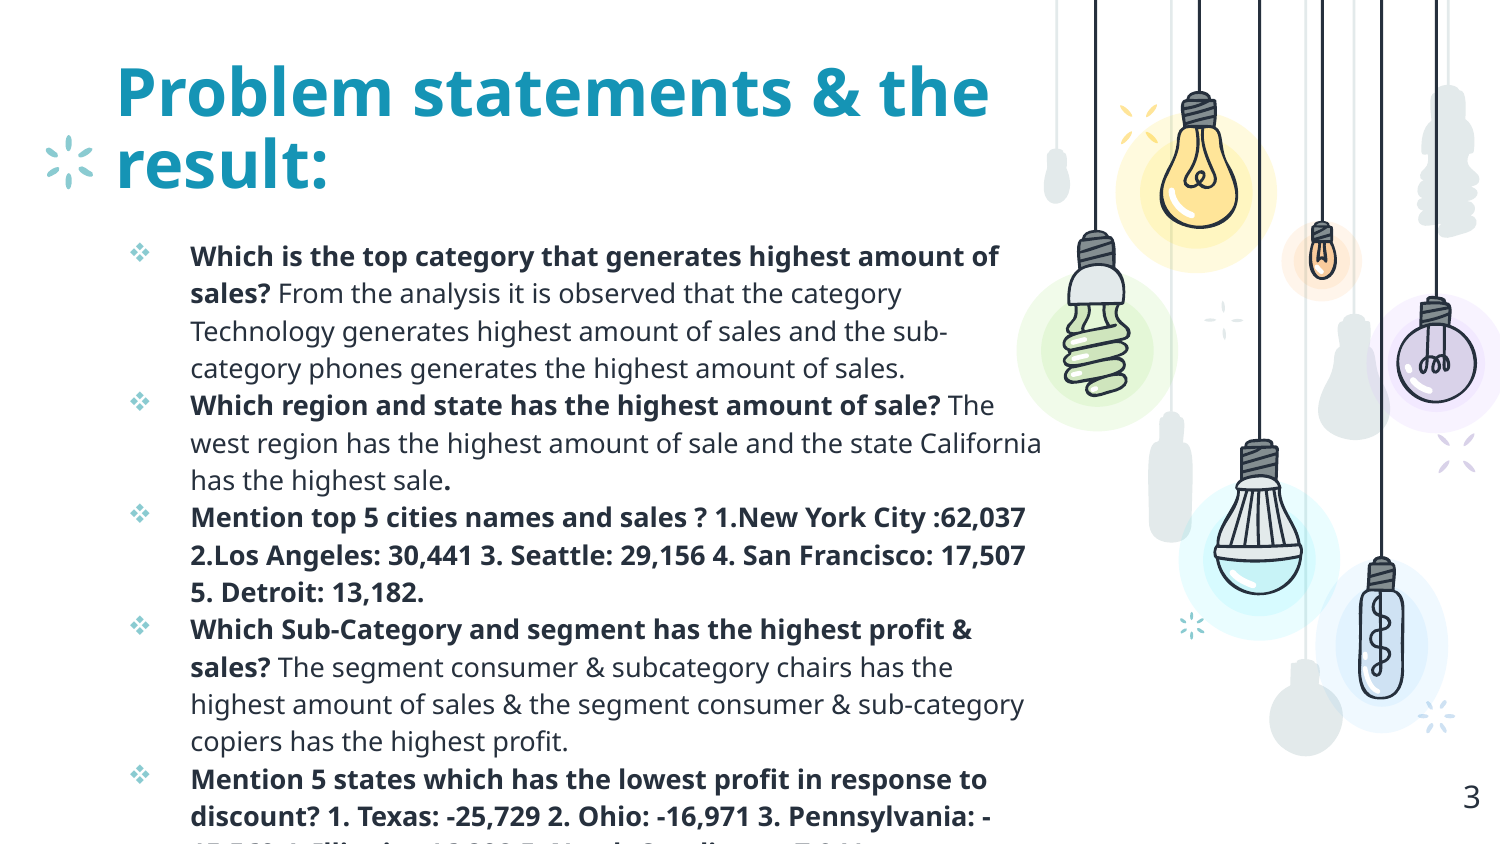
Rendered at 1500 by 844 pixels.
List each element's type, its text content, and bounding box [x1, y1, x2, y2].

slide_number 3 [1426, 766, 1482, 832]
title Problem statements & the result: [115, 125, 1044, 203]
list Which is the top category that generates highest amount of sales? From the analysis it is observed that the category Technology generates highest amount of sales and the sub-category phones generates the highest amount of sales. Which region and state has the highest amount of sale? The west region has the highest amount of sale and the state California has the highest sale. Mention top 5 cities names and sales ? 1.New York City :62,037 2.Los Angeles: 30,441 3. Seattle: 29,156 4. San Francisco: 17,507 5. Detroit: 13,182. Which Sub-Category and segment has the highest profit & sales? The segment consumer & subcategory chairs has the highest amount of sales & the segment consumer & sub-category copiers has the highest profit. Mention 5 states which has the lowest profit in response to discount? 1. Texas: -25,729 2. Ohio: -16,971 3. Pennsylvania: -15,560 4. Illinois: -16,208 5. North Carolina: -7,941 [115, 234, 1044, 733]
